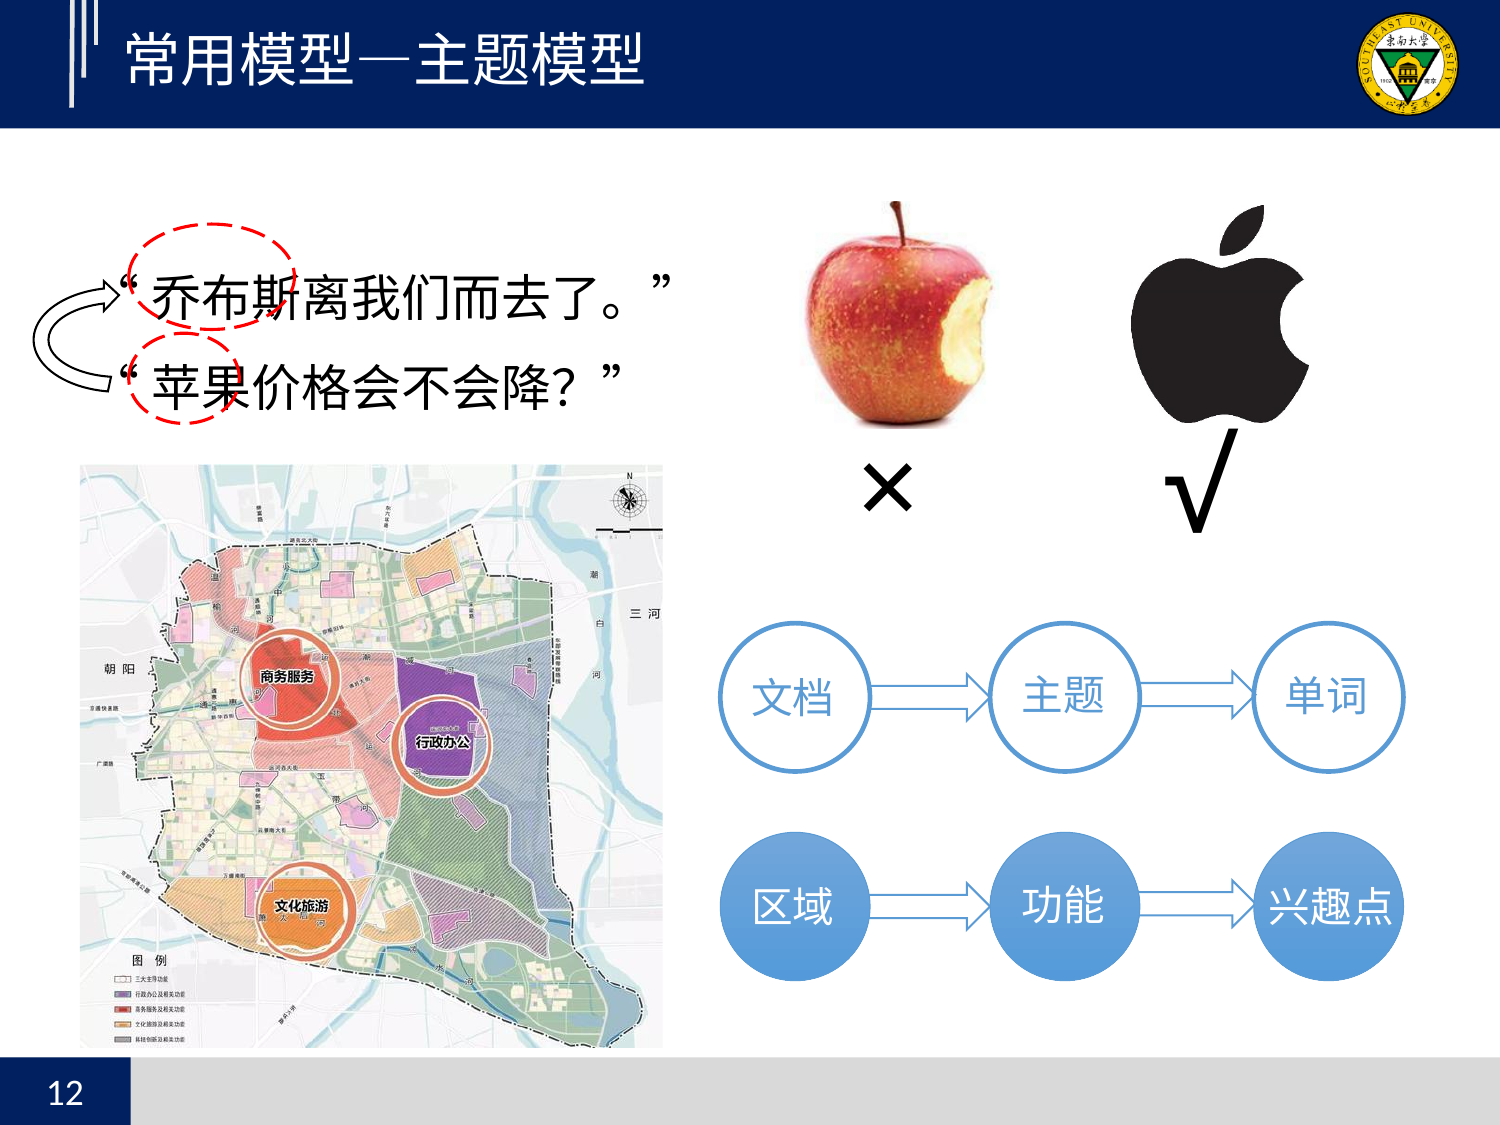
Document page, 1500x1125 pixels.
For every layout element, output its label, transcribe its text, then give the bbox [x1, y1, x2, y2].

text_box 常用模型—主题模型 [107, 16, 759, 101]
text_box [127, 332, 241, 425]
text_box [0, 0, 1500, 129]
text_box [127, 223, 296, 331]
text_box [720, 832, 1443, 981]
text_box “乔布斯离我们而去了。” “苹果价格会不会降？” [74, 228, 799, 424]
text_box 12 [31, 1060, 124, 1121]
picture [1131, 205, 1309, 423]
text_box × [840, 407, 1017, 558]
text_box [720, 623, 1459, 772]
text_box √ [1148, 399, 1325, 565]
picture [79, 464, 663, 1048]
text_box [32, 278, 121, 393]
picture [799, 201, 1000, 430]
picture [1356, 12, 1459, 116]
